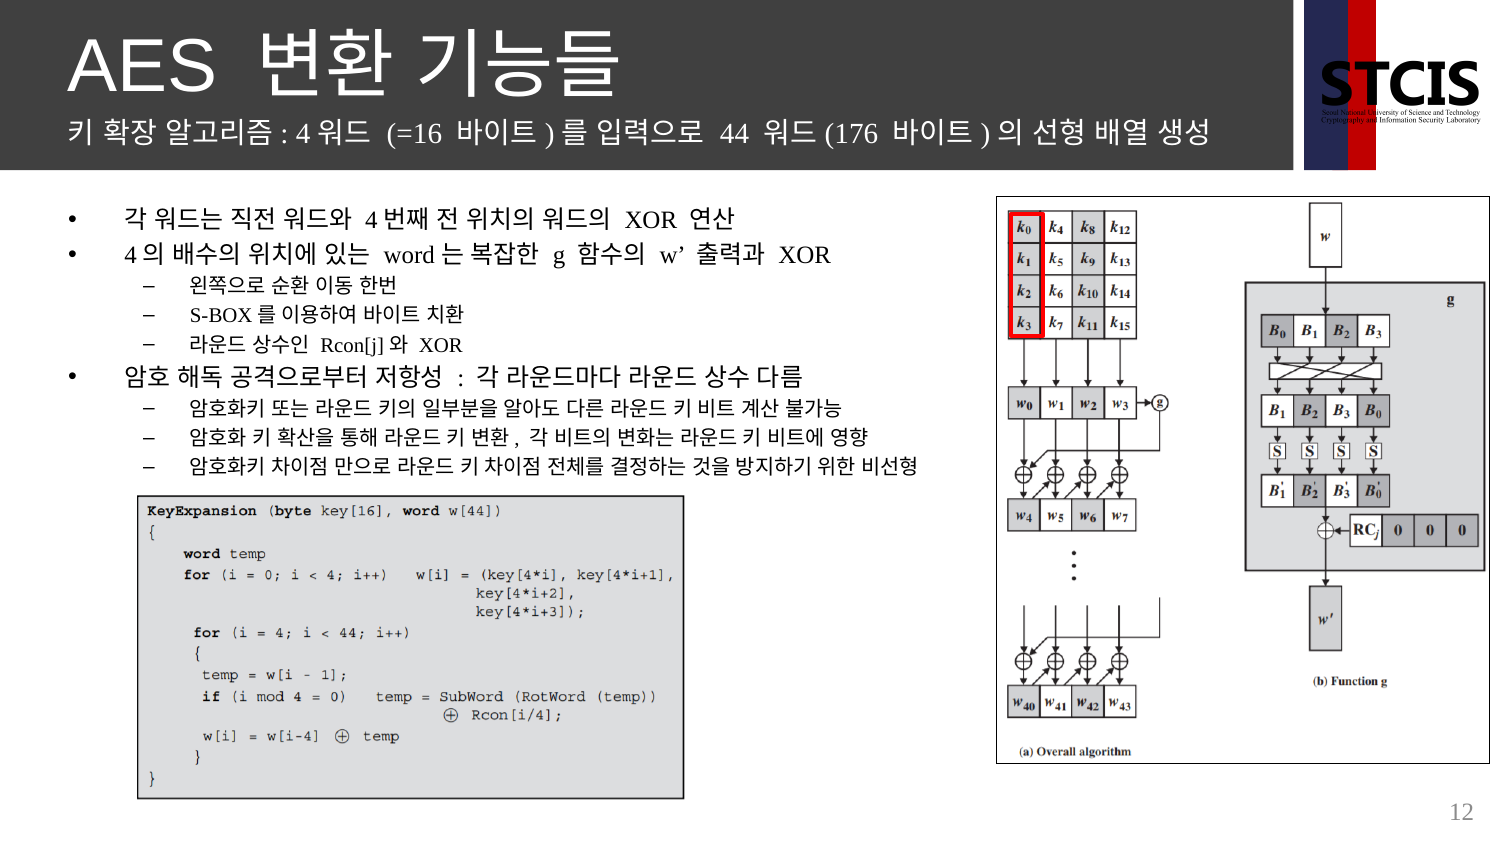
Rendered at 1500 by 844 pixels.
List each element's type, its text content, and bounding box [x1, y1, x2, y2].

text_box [996, 196, 1490, 764]
list 키 확장 알고리즘: 4워드 (=16 바이트)를 입력으로 44 워드(176 바이트)의 선형 배열 생성 [53, 108, 1235, 156]
list AES 변환 기능들 [53, 13, 1235, 108]
picture [135, 493, 685, 801]
list 각 워드는 직전 워드와 4번째 전 위치의 워드의 XOR 연산 4의 배수의 위치에 있는 word는 복잡한 g 함수의 w’ 출력과 XOR 왼쪽으로 순환 이동 한번 S-BOX를 이용하여 바이트 치환 라운드 상수인 Rcon[j]와 XOR 암호 해독 공격으로부터 저항성 : 각 라운드마다 라운드 상수 다름 암호화키 또는 라운드 키의 일부분을 알아도 다른 라운드 키 비트 계산 불가능 암호화 키 확산을 통해 라운드 키 변환, 각 비트의 변화는 라운드 키 비트에 영향 암호화키 차이점 만으로 라운드 키 차이점 전체를 결정하는 것을 방지하기 위한 비선형 [53, 196, 1436, 773]
picture [1282, 26, 1500, 156]
slide_number 12 [1151, 788, 1490, 834]
